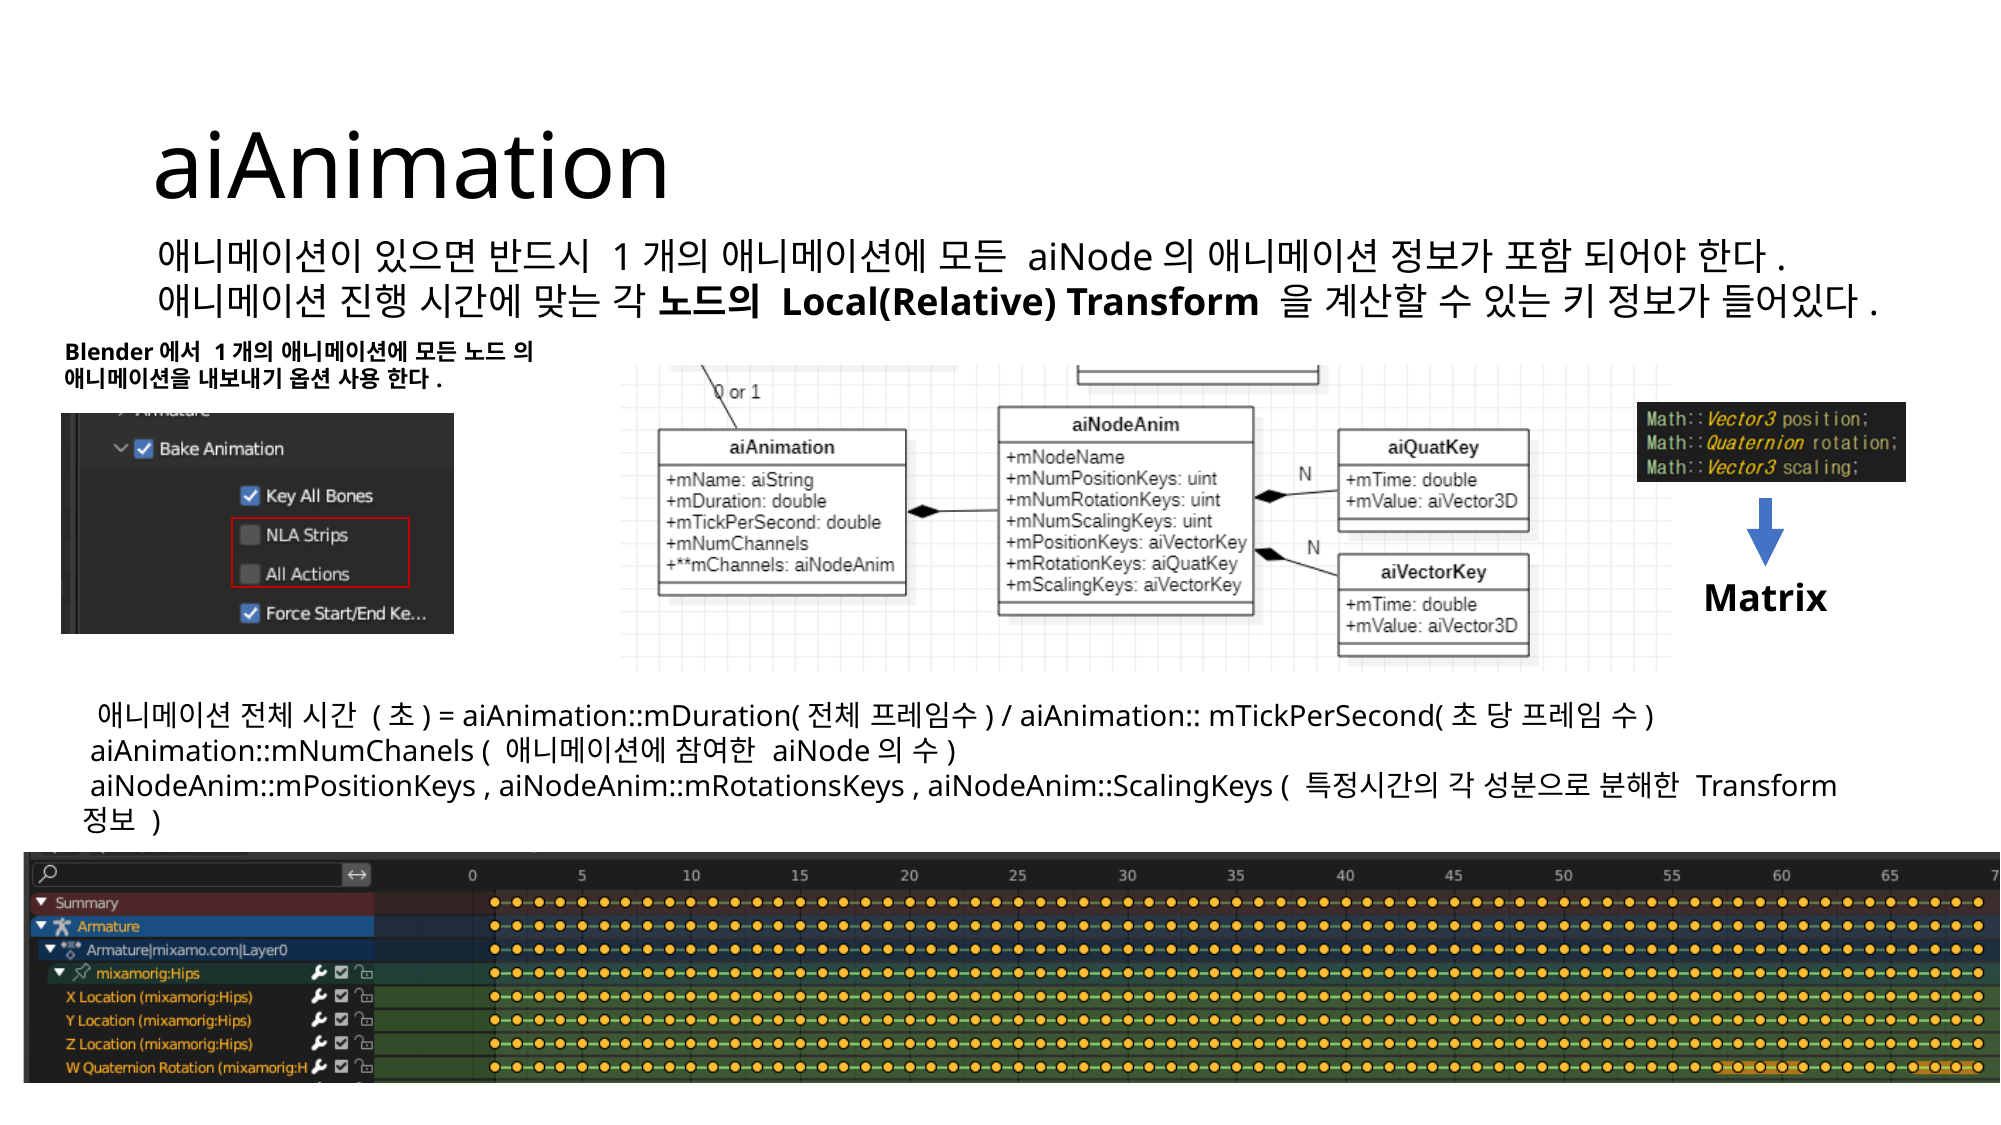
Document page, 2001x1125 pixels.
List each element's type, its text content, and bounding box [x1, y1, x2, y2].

picture [621, 365, 1906, 672]
text_box 애니메이션이 있으면 반드시 1개의 애니메이션에 모든 aiNode의 애니메이션 정보가 포함 되어야 한다. 애니메이션 진행 시간에 맞는 각 노드의 Local(Relative) Transform 을 계산할 수 있는 키 정보가 들어있다. [142, 225, 1914, 331]
title aiAnimation [137, 59, 1863, 278]
text_box 애니메이션 전체 시간 (초) = aiAnimation::mDuration(전체 프레임수) / aiAnimation:: mTickPerSecond(초 당 프레임 수) aiAnimation::mNumChanels ( 애니메이션에 참여한 aiNode의 수) aiNodeAnim::mPositionKeys , aiNodeAnim::mRotationsKeys , aiNodeAnim::ScalingKeys ( 특정시간의 각 성분으로 분해한 Transform정보 ) [67, 690, 1906, 845]
picture [23, 852, 2000, 1083]
text_box Blender에서 1개의 애니메이션에 모든 노드 의 애니메이션을 내보내기 옵션 사용 한다. [49, 330, 553, 400]
text_box Matrix [1688, 567, 1843, 627]
picture [61, 413, 454, 634]
